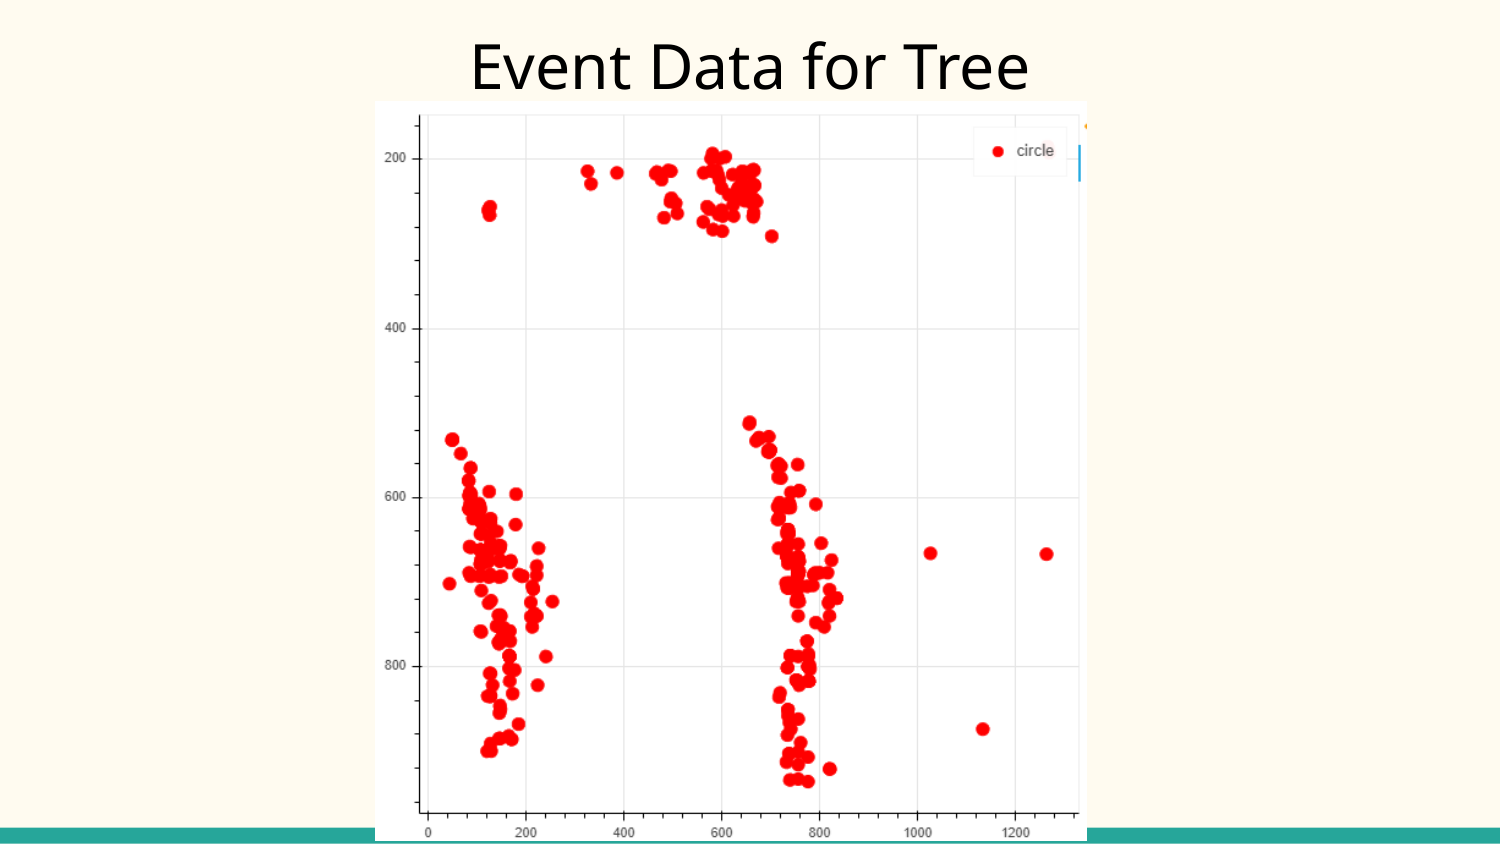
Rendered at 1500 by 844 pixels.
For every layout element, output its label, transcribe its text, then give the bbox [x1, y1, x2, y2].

title Event Data for Tree [51, 12, 1449, 113]
picture [375, 101, 1087, 841]
